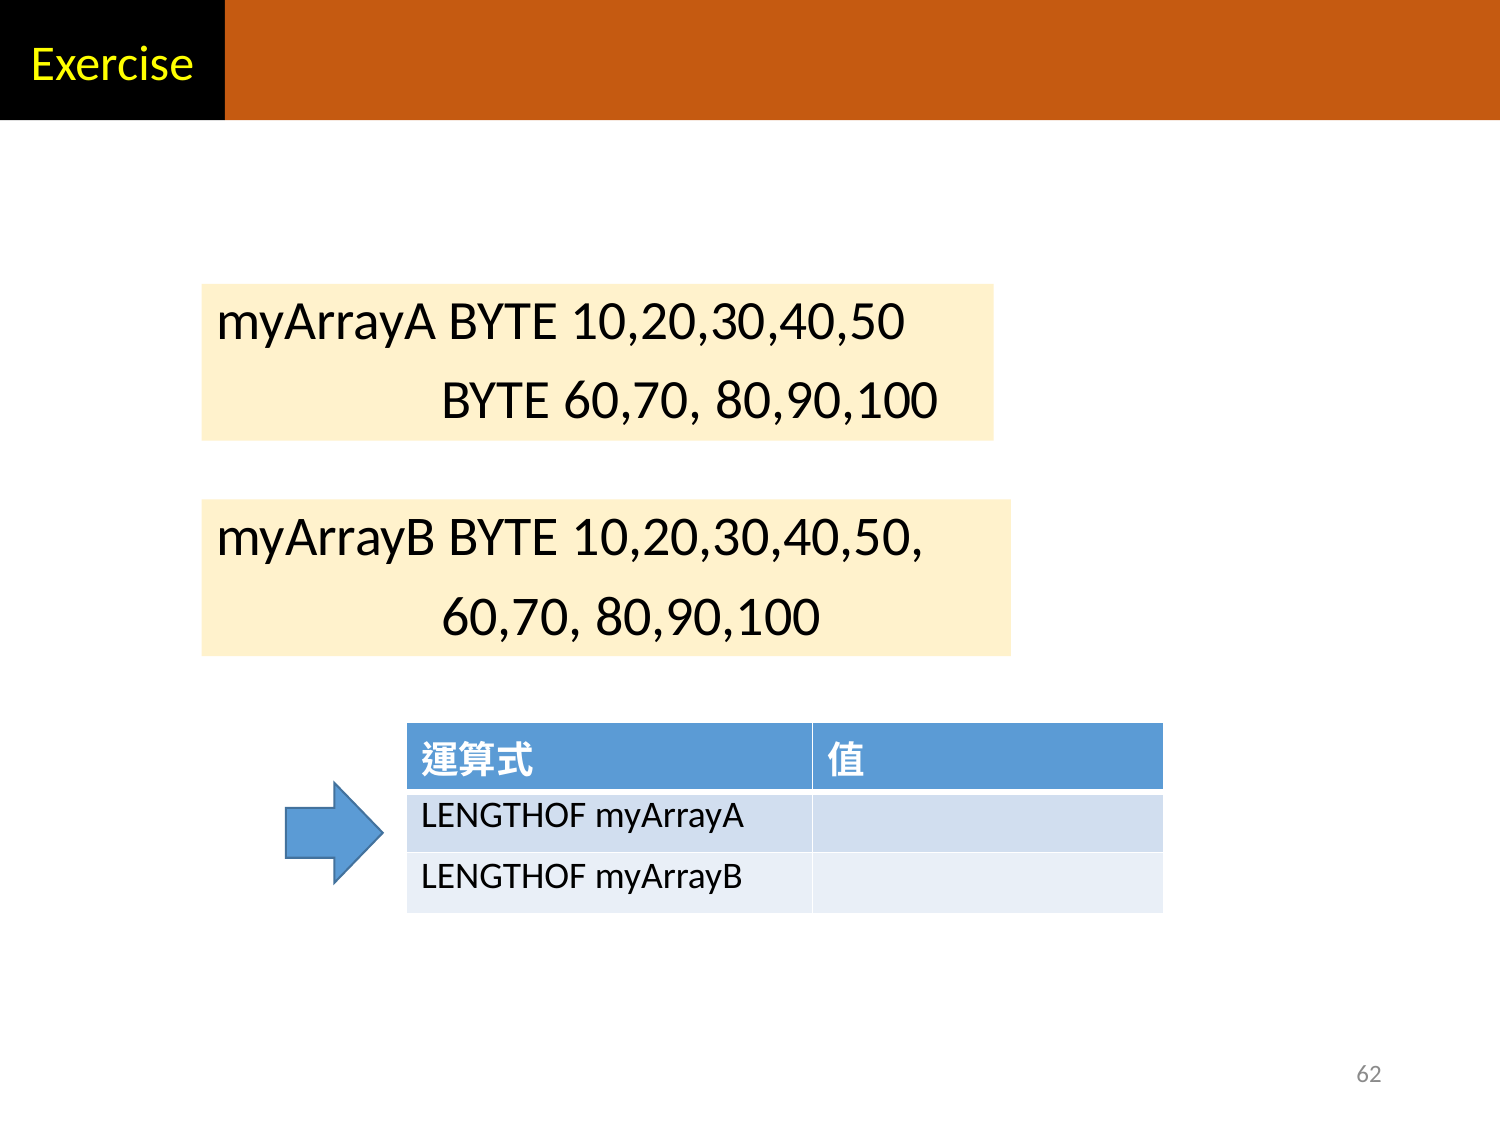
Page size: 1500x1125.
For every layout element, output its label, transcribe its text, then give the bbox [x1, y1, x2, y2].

text_box myArrayB BYTE 10,20,30,40,50, 60,70, 80,90,100 [201, 499, 1011, 657]
table_cell [813, 795, 1163, 852]
table_cell LENGTHOF myArrayB [407, 853, 812, 913]
slide_number 62 [1059, 1042, 1397, 1103]
list myArrayA BYTE 10,20,30,40,50 BYTE 60,70, 80,90,100 [201, 283, 994, 441]
table_header 值 [813, 723, 1163, 789]
text_box Exercise [0, 0, 224, 121]
text_box [284, 780, 385, 886]
table_header 運算式 [407, 723, 812, 789]
table_cell LENGTHOF myArrayA [407, 795, 812, 852]
text_box [224, 0, 1500, 121]
table_cell [813, 853, 1163, 913]
